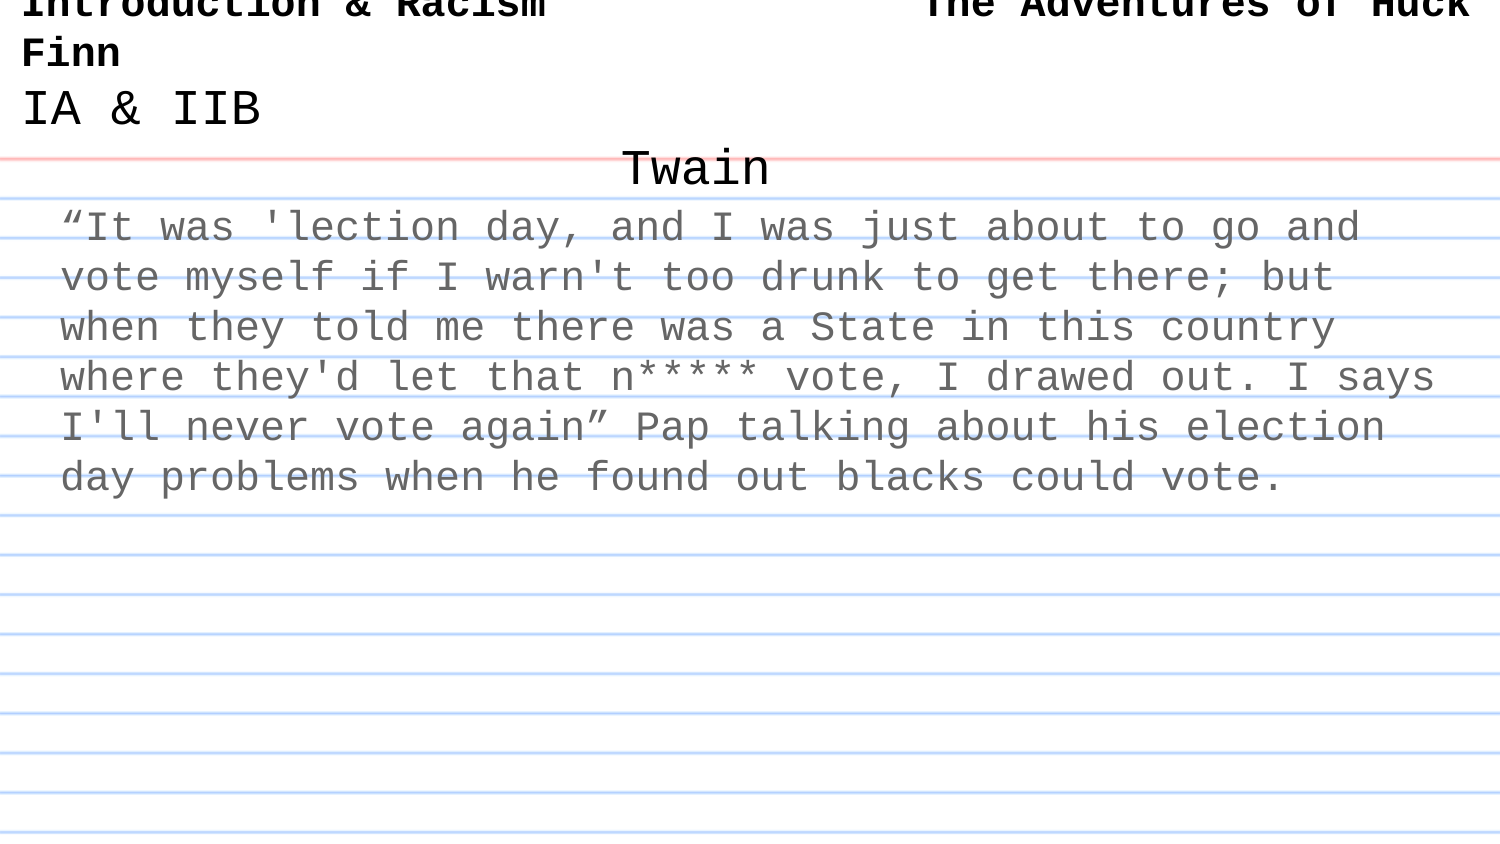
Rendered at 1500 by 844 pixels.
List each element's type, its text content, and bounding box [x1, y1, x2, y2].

title Introduction & Racism The Adventures of Huck Finn IA & IIB Twain [5, 33, 1494, 135]
picture [0, 0, 1500, 844]
list “It was 'lection day, and I was just about to go and vote myself if I warn't too drunk to get there; but when they told me there was a State in this country where they'd let that n***** vote, I drawed out. I says I'll never vote again” Pap talking about his election day problems when he found out blacks could vote. [45, 183, 1455, 787]
